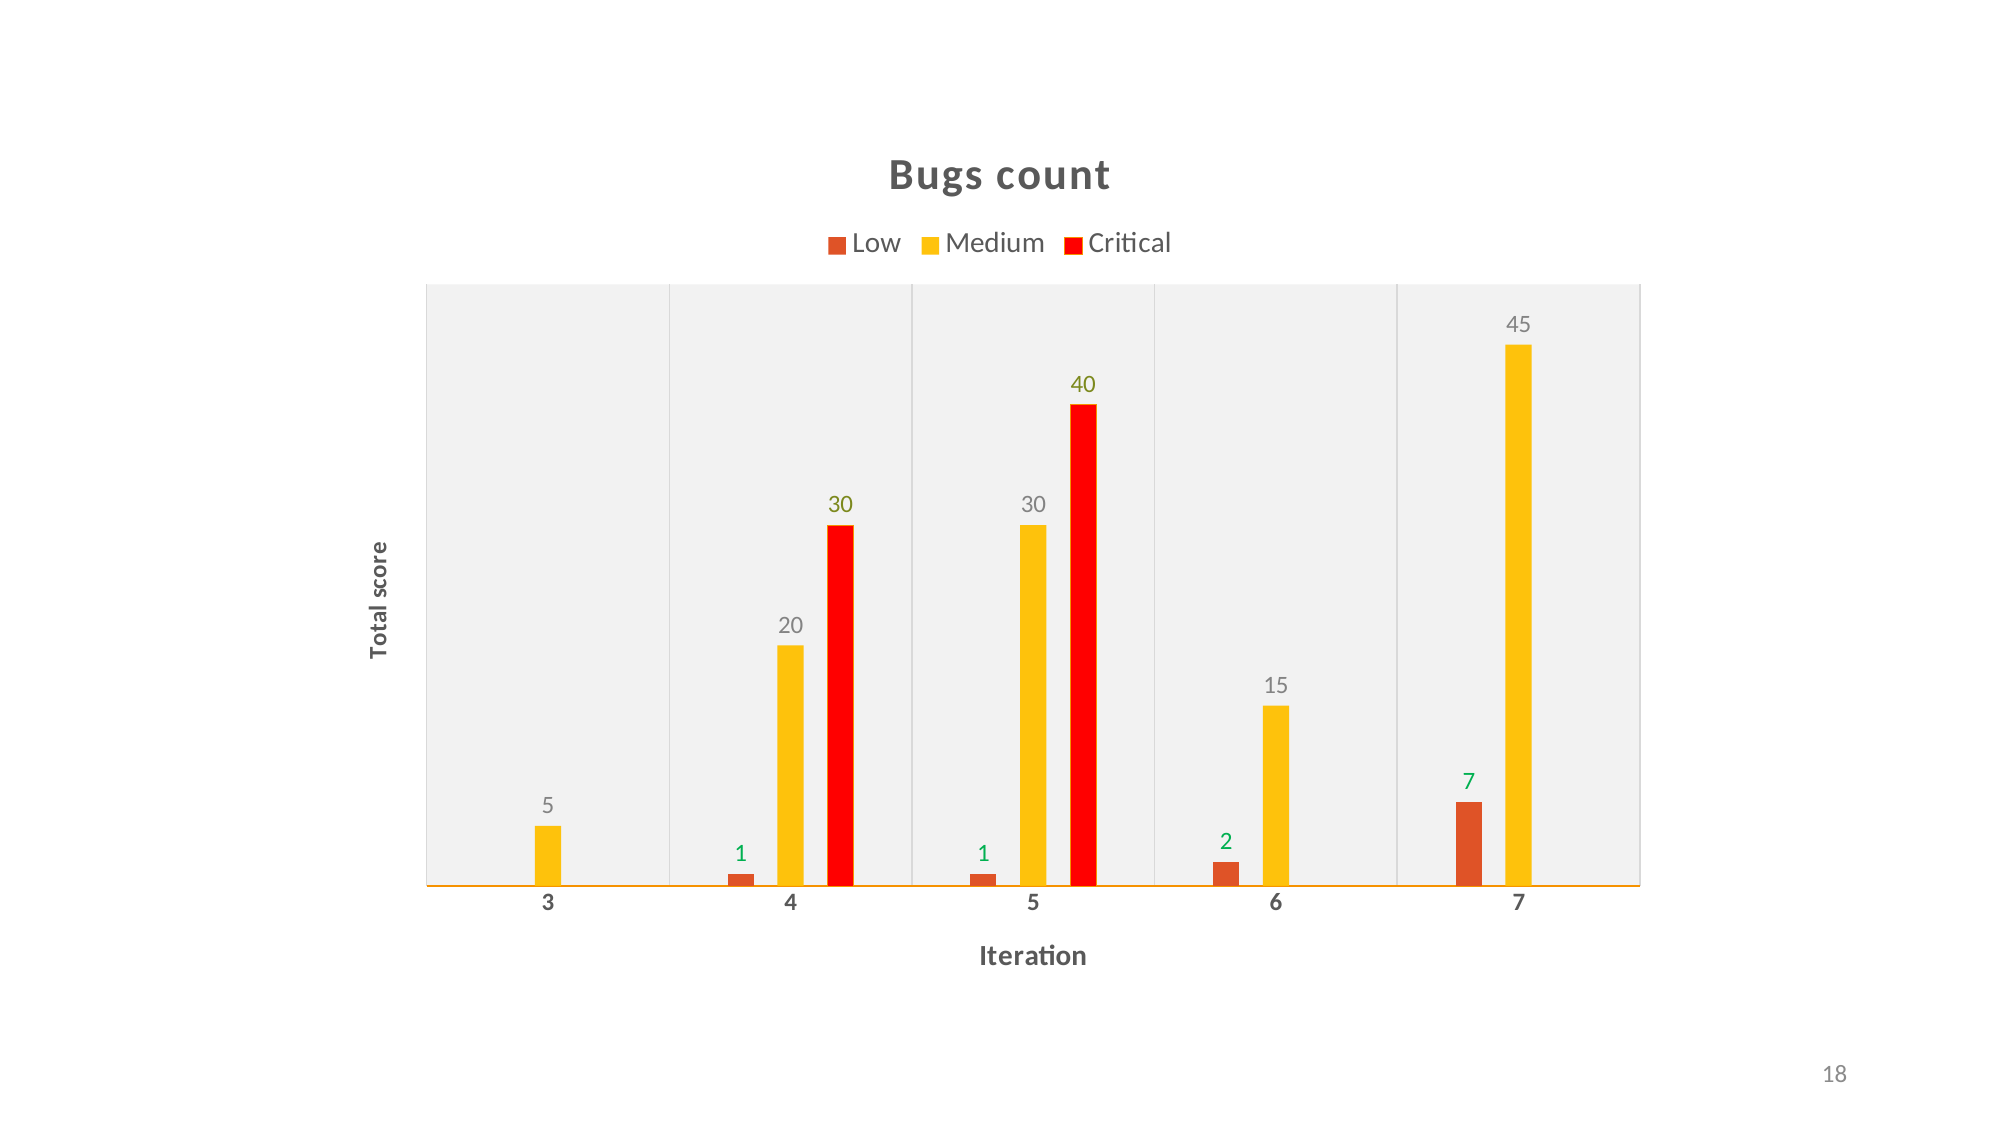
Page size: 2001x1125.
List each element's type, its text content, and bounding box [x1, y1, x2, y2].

chart [333, 117, 1667, 1007]
slide_number 18 [1412, 1042, 1863, 1103]
